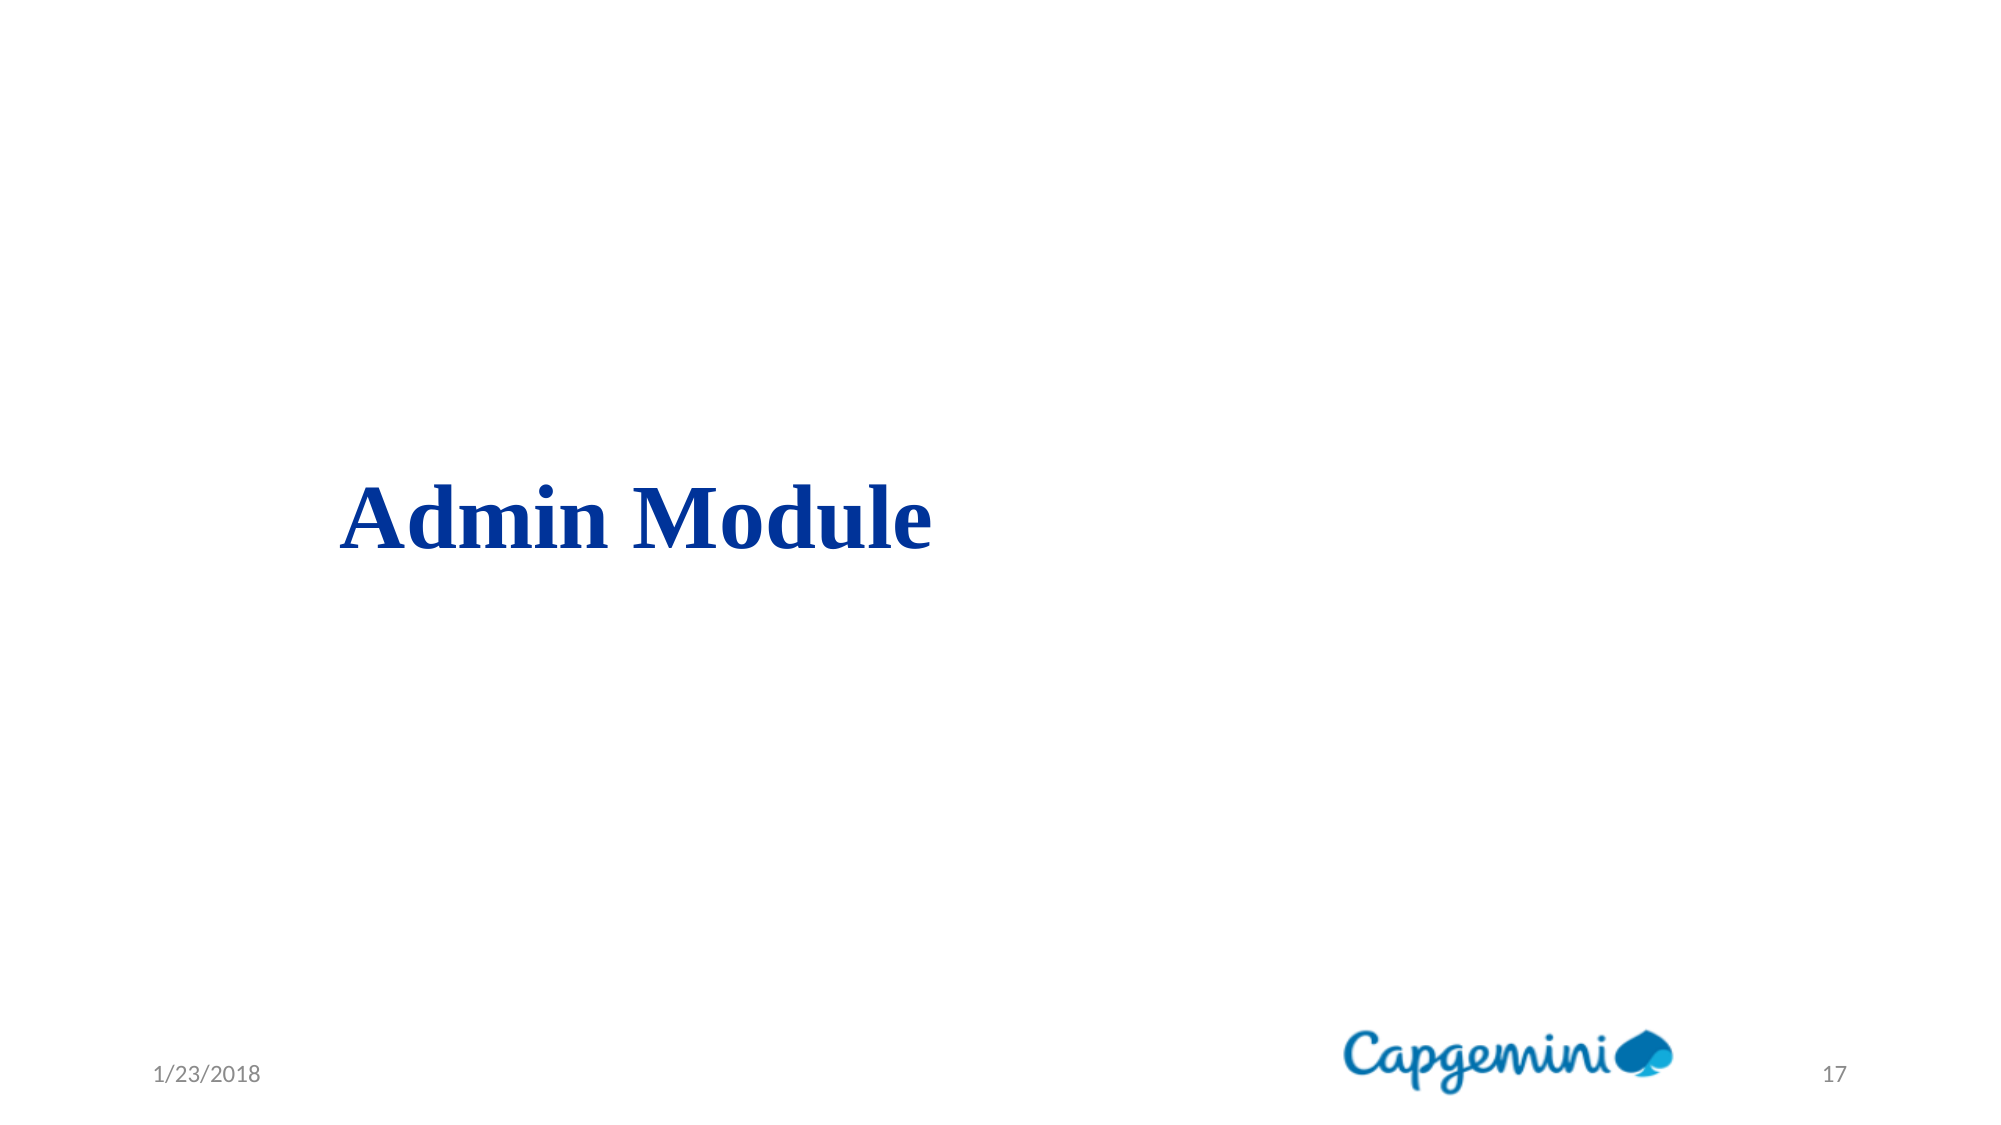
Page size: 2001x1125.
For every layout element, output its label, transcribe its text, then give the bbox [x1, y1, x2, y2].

picture [1324, 1012, 1694, 1104]
title Admin Module [324, 425, 1675, 613]
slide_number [137, 1042, 588, 1103]
slide_number 17 [1694, 1042, 1863, 1103]
